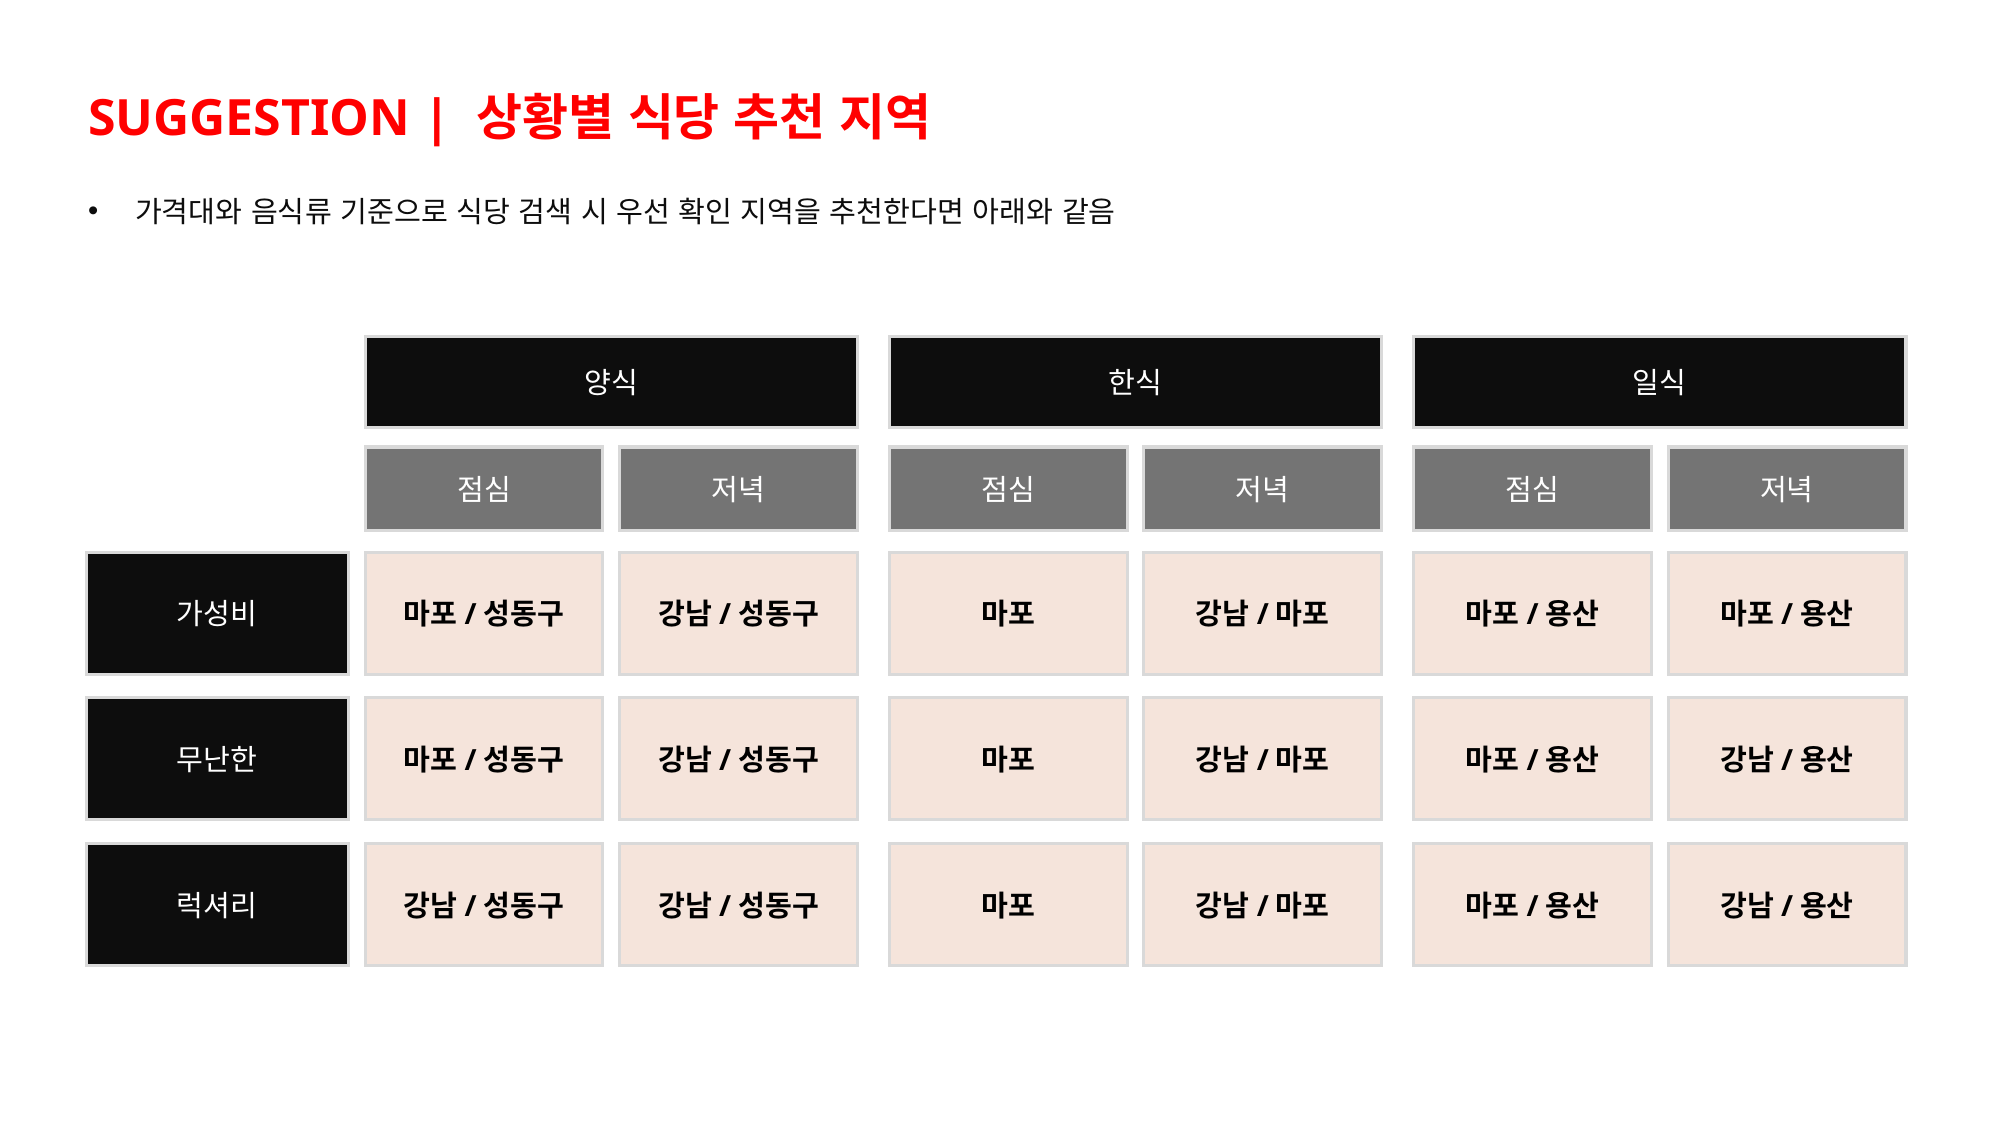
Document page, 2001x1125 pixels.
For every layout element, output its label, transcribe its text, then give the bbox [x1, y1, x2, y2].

text_box 마포 [888, 551, 1129, 676]
text_box 일식 [1412, 335, 1908, 429]
text_box 강남/성동구 [618, 842, 859, 967]
text_box 마포/용산 [1412, 551, 1653, 676]
text_box 강남/마포 [1142, 696, 1383, 821]
text_box 강남/용산 [1667, 842, 1908, 967]
text_box 강남/성동구 [618, 551, 859, 676]
text_box 마포 [888, 696, 1129, 821]
text_box 가격대와 음식류 기준으로 식당 검색 시 우선 확인 지역을 추천한다면 아래와 같음 [73, 185, 1940, 236]
text_box 강남/성동구 [364, 842, 604, 967]
text_box 강남/마포 [1142, 551, 1383, 676]
text_box 점심 [364, 445, 604, 532]
text_box 마포/용산 [1412, 842, 1653, 967]
text_box 마포/성동구 [364, 696, 604, 821]
text_box 저녁 [1142, 445, 1383, 532]
text_box 저녁 [1667, 445, 1908, 532]
text_box 강남/마포 [1142, 842, 1383, 967]
text_box 마포/성동구 [364, 551, 604, 676]
text_box 마포/용산 [1412, 696, 1653, 821]
text_box 마포/용산 [1667, 551, 1908, 676]
text_box 가성비 [85, 551, 350, 676]
text_box 양식 [364, 335, 859, 429]
text_box 점심 [888, 445, 1129, 532]
text_box 저녁 [618, 445, 859, 532]
text_box 무난한 [85, 696, 350, 821]
text_box 마포 [888, 842, 1129, 967]
text_box 한식 [888, 335, 1383, 429]
text_box SUGGESTION | 상황별 식당 추천 지역 [72, 74, 1601, 156]
text_box 강남/용산 [1667, 696, 1908, 821]
text_box 럭셔리 [85, 842, 350, 967]
text_box 점심 [1412, 445, 1653, 532]
text_box 강남/성동구 [618, 696, 859, 821]
